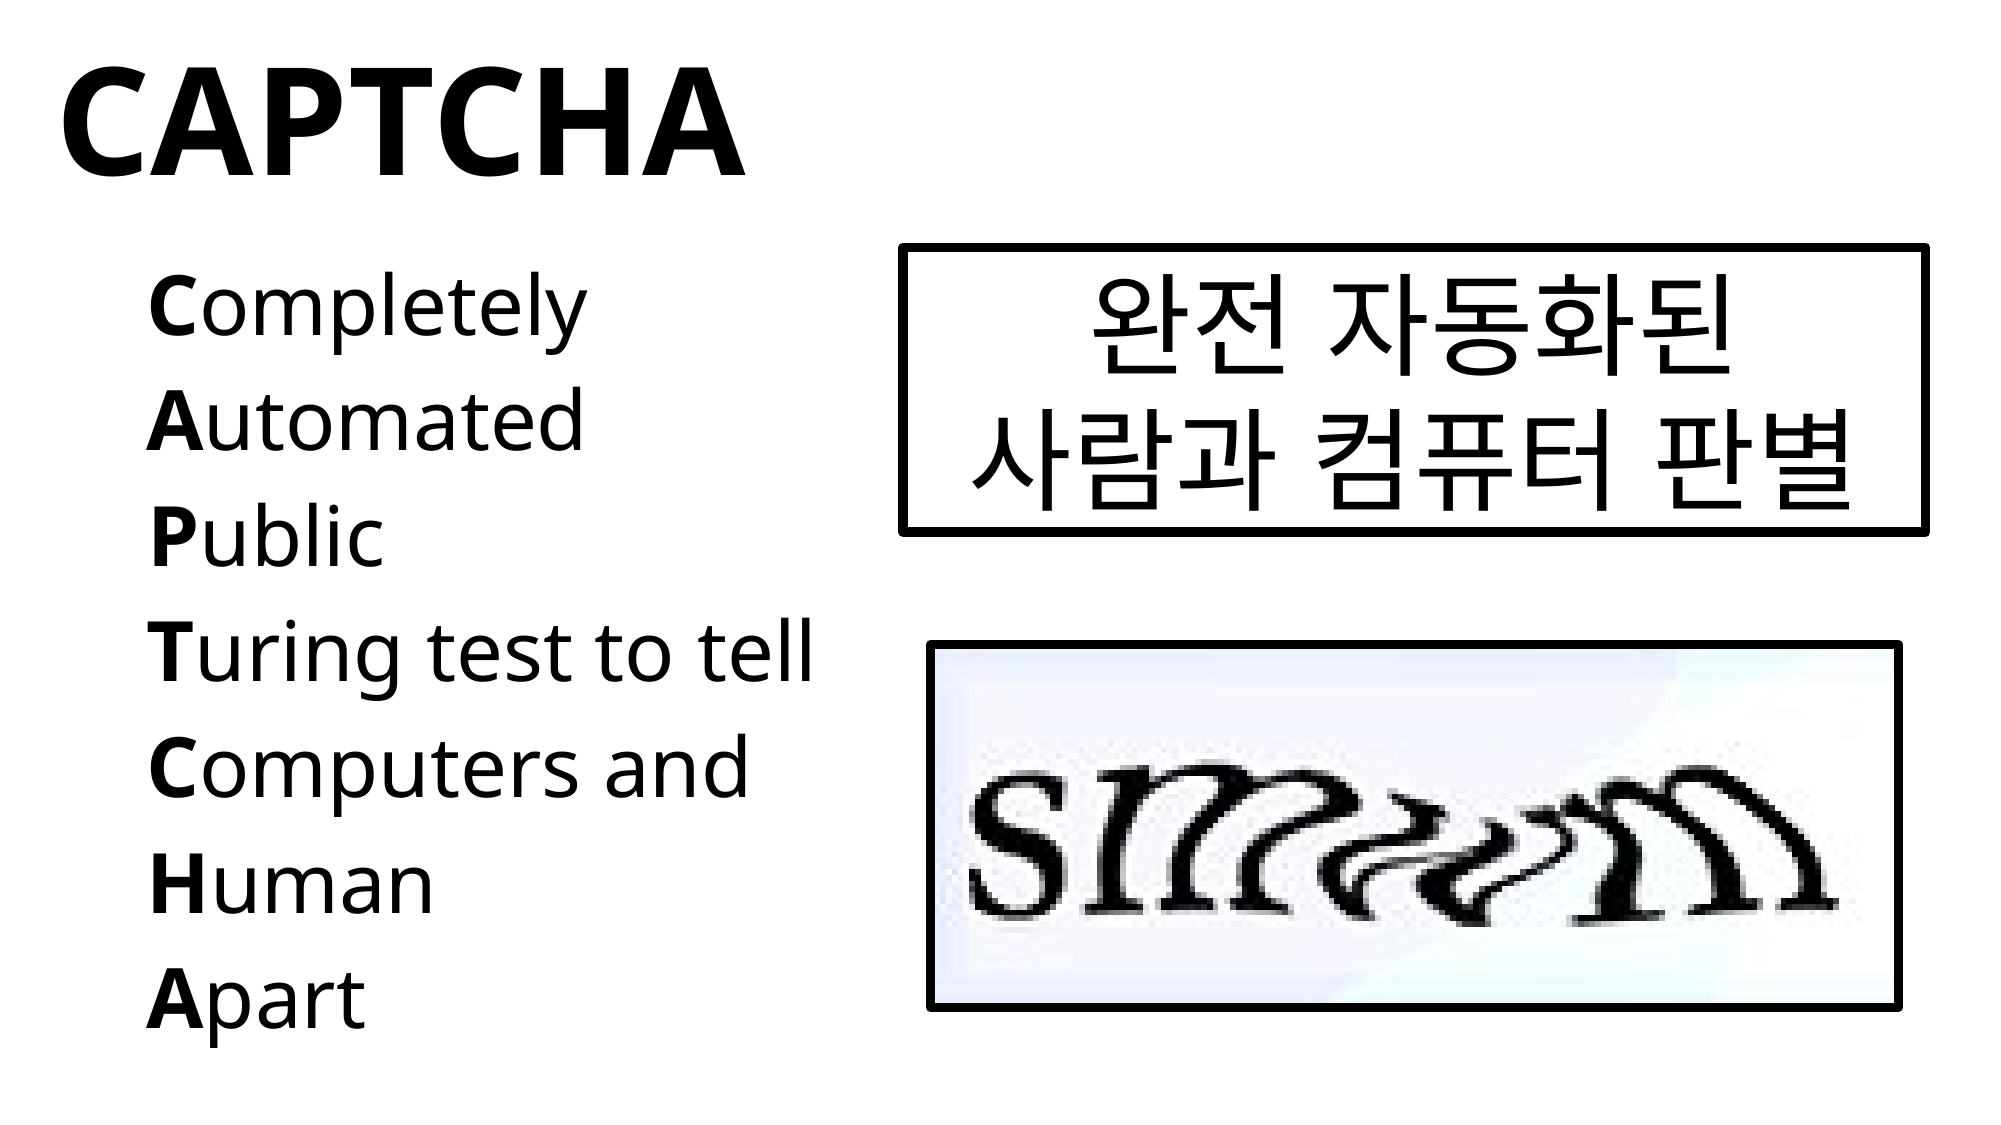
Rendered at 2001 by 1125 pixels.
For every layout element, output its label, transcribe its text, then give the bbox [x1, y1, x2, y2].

text_box Public [132, 475, 808, 591]
text_box Automated [131, 359, 807, 475]
text_box Human [131, 822, 807, 938]
text_box Turing test to tell [131, 591, 1445, 706]
text_box CAPTCHA [28, 17, 773, 213]
text_box Computers and [131, 706, 926, 822]
text_box Apart [131, 938, 807, 1053]
picture [935, 649, 1894, 1003]
text_box 완전 자동화된 사람과 컴퓨터 판별 [902, 247, 1926, 533]
text_box Completely [131, 244, 807, 359]
